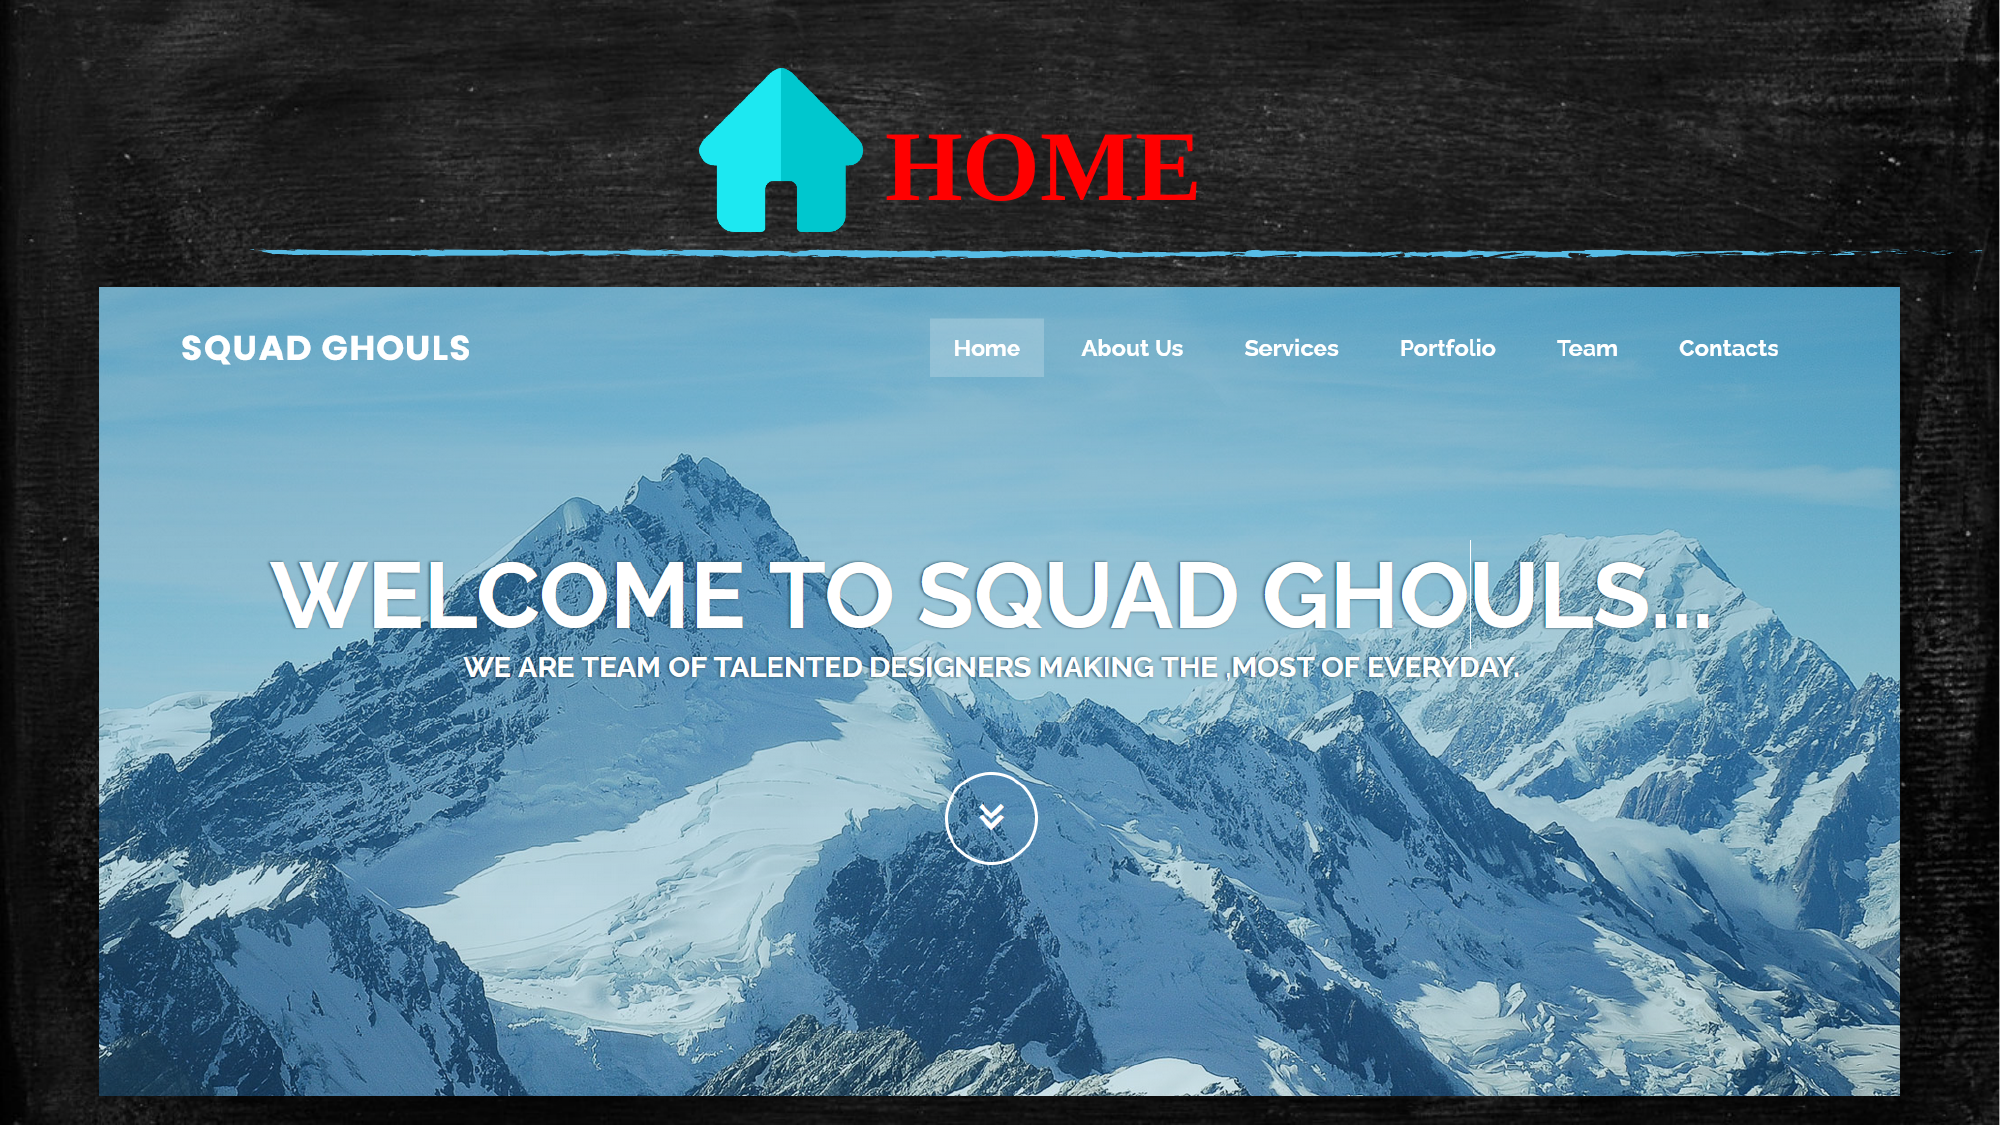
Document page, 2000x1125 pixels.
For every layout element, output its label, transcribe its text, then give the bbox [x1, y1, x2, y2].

text_box HOME [863, 107, 1250, 230]
picture [99, 287, 1900, 1096]
picture [699, 68, 863, 232]
